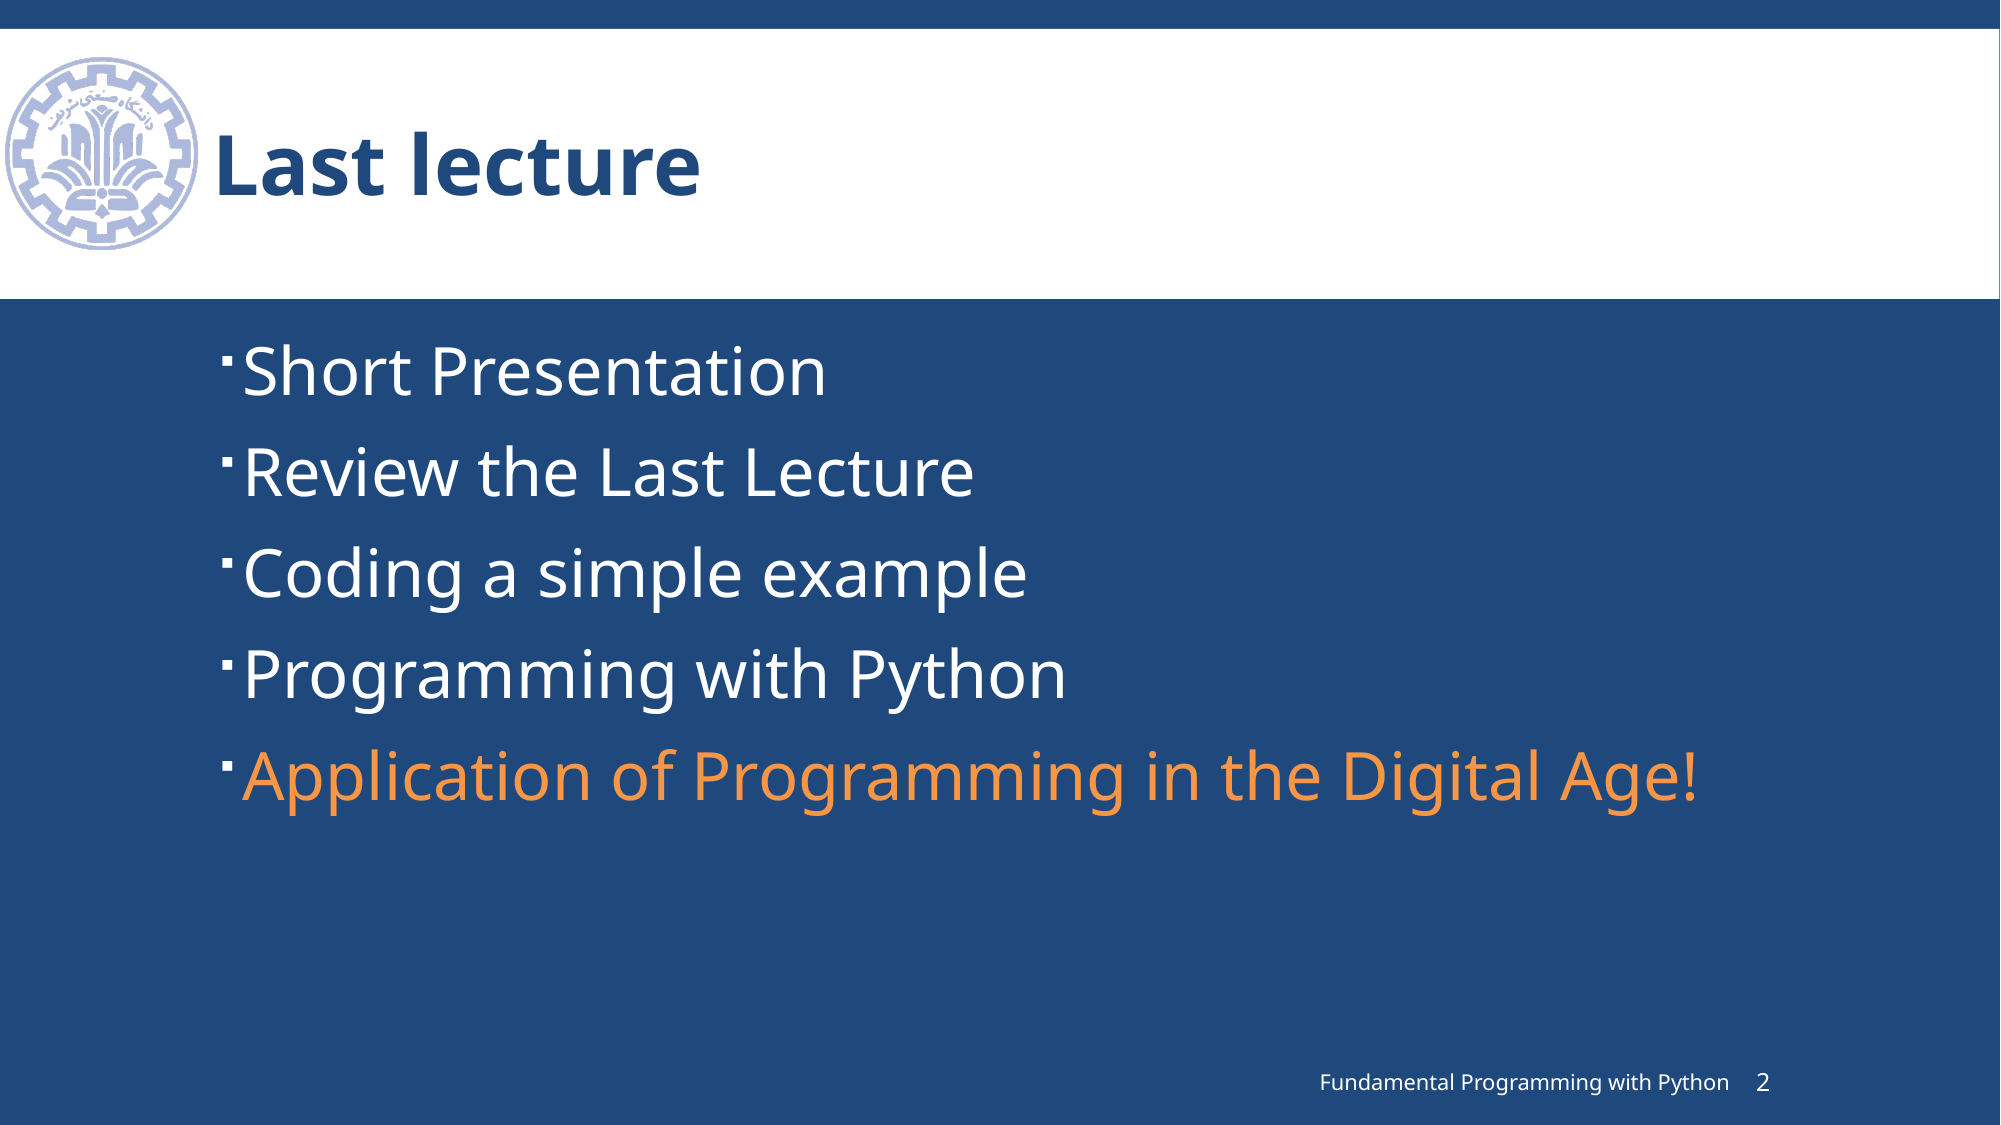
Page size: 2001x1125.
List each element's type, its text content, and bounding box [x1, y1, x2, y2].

slide_number 2 [1748, 1053, 1904, 1114]
list Short Presentation Review the Last Lecture Coding a simple example Programming with Python Application of Programming in the Digital Age! [197, 329, 1803, 1020]
title Last lecture [197, 46, 1803, 295]
footer Fundamental Programming with Python [918, 1053, 1746, 1114]
